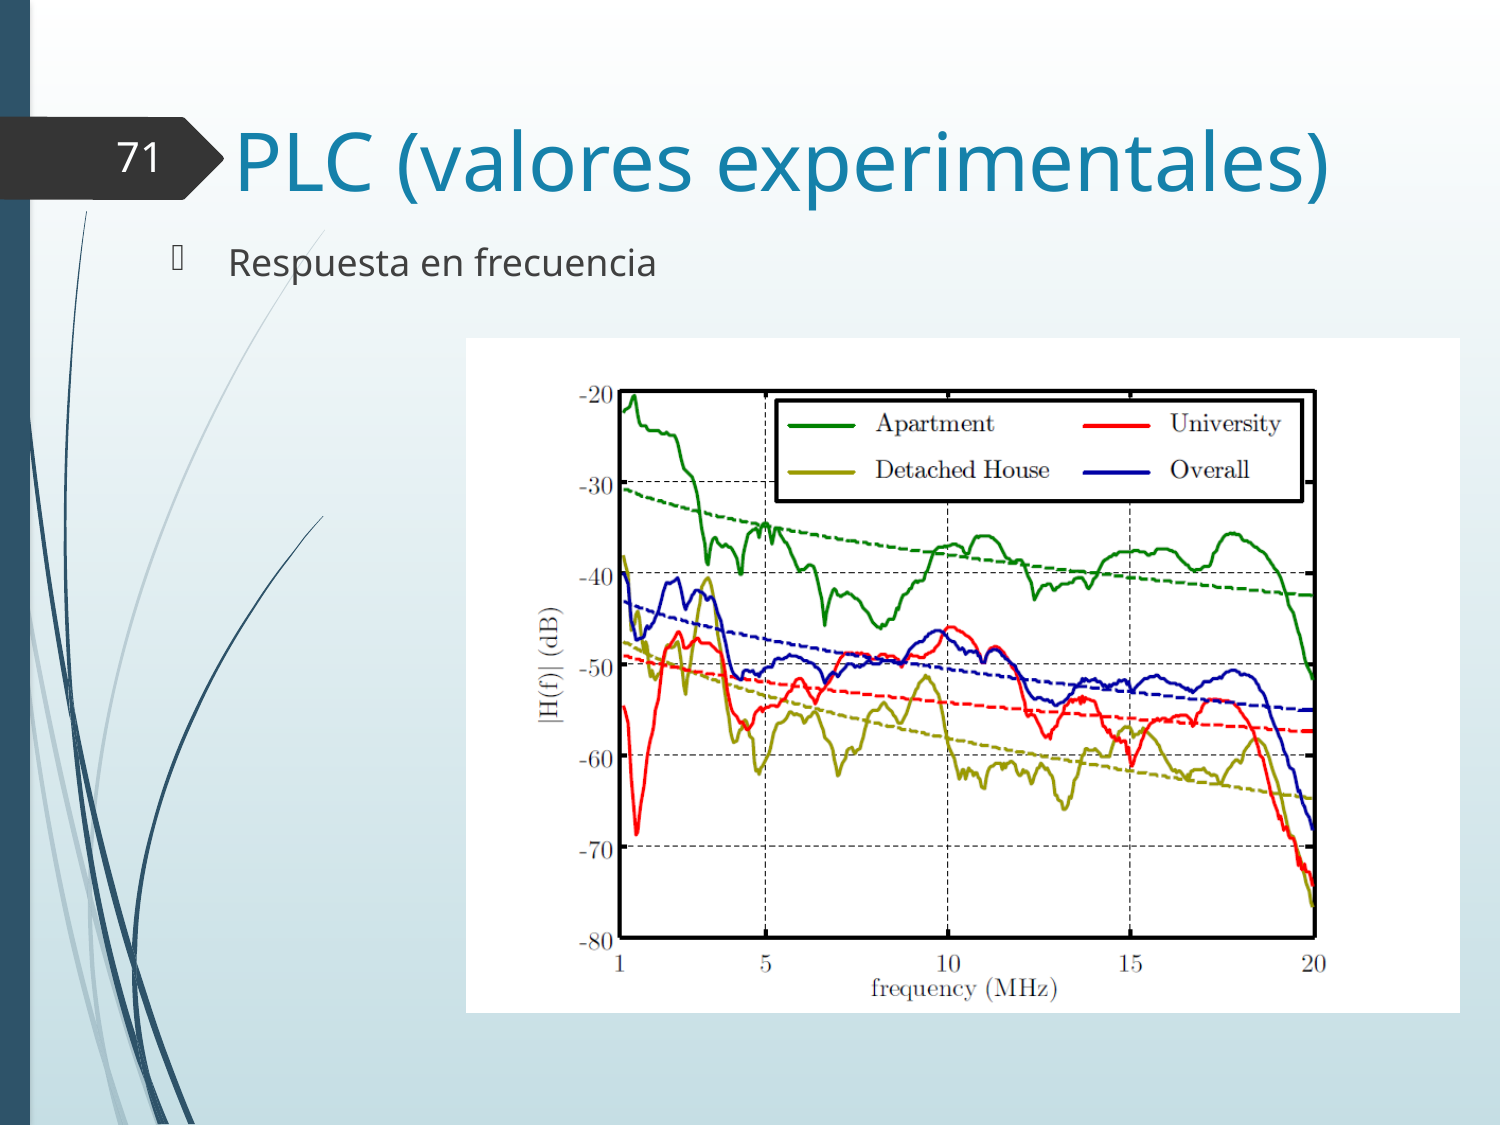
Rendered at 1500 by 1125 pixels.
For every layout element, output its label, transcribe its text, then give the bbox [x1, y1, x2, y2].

list Respuesta en frecuencia [156, 231, 1409, 822]
slide_number 71 [83, 129, 180, 190]
title PLC (valores experimentales) [218, 102, 1483, 313]
picture [466, 337, 1460, 1013]
